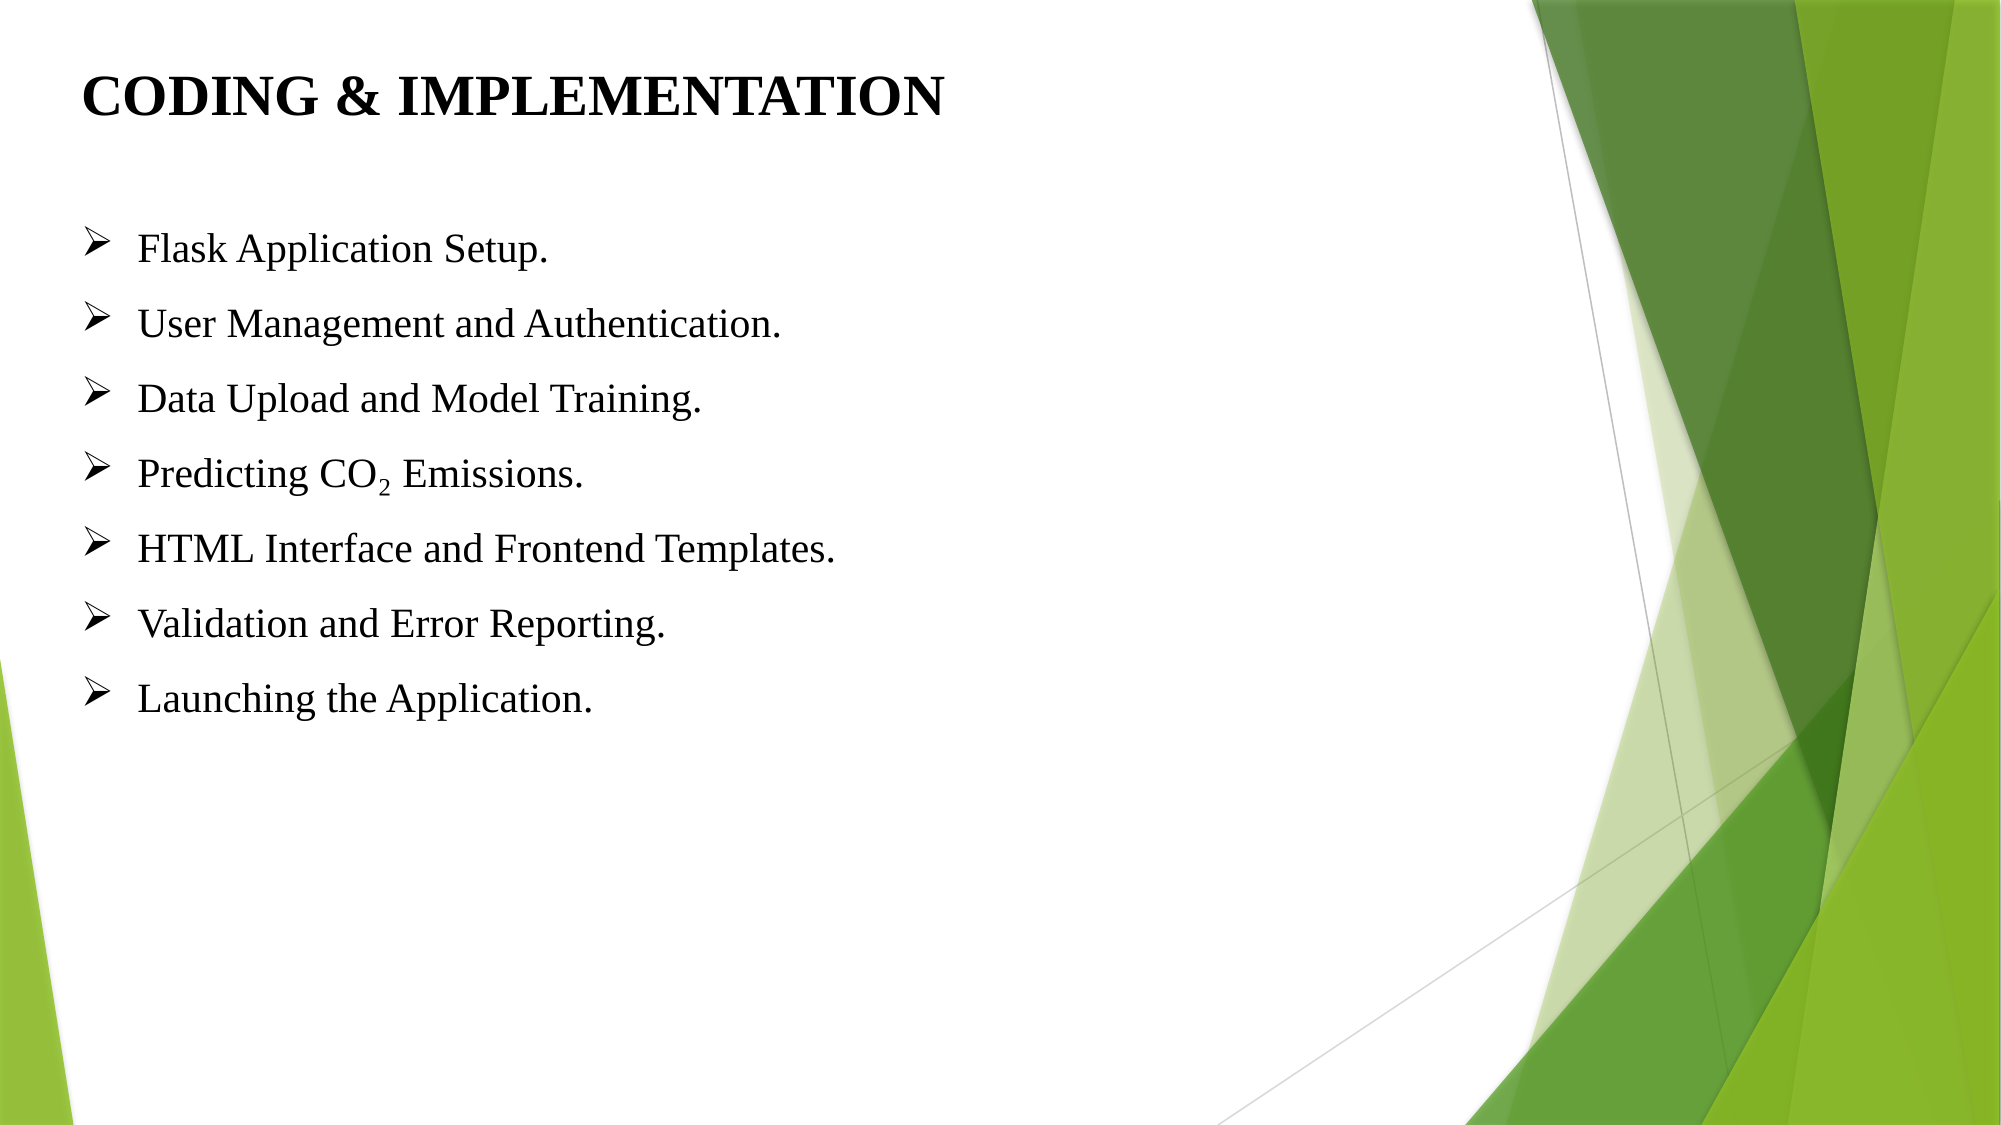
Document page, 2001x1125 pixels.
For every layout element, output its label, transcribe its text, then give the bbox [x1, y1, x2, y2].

title CODING & IMPLEMENTATION [66, 50, 1477, 169]
list Flask Application Setup. User Management and Authentication. Data Upload and Model Training. Predicting CO₂ Emissions. HTML Interface and Frontend Templates. Validation and Error Reporting. Launching the Application. [66, 169, 1570, 823]
